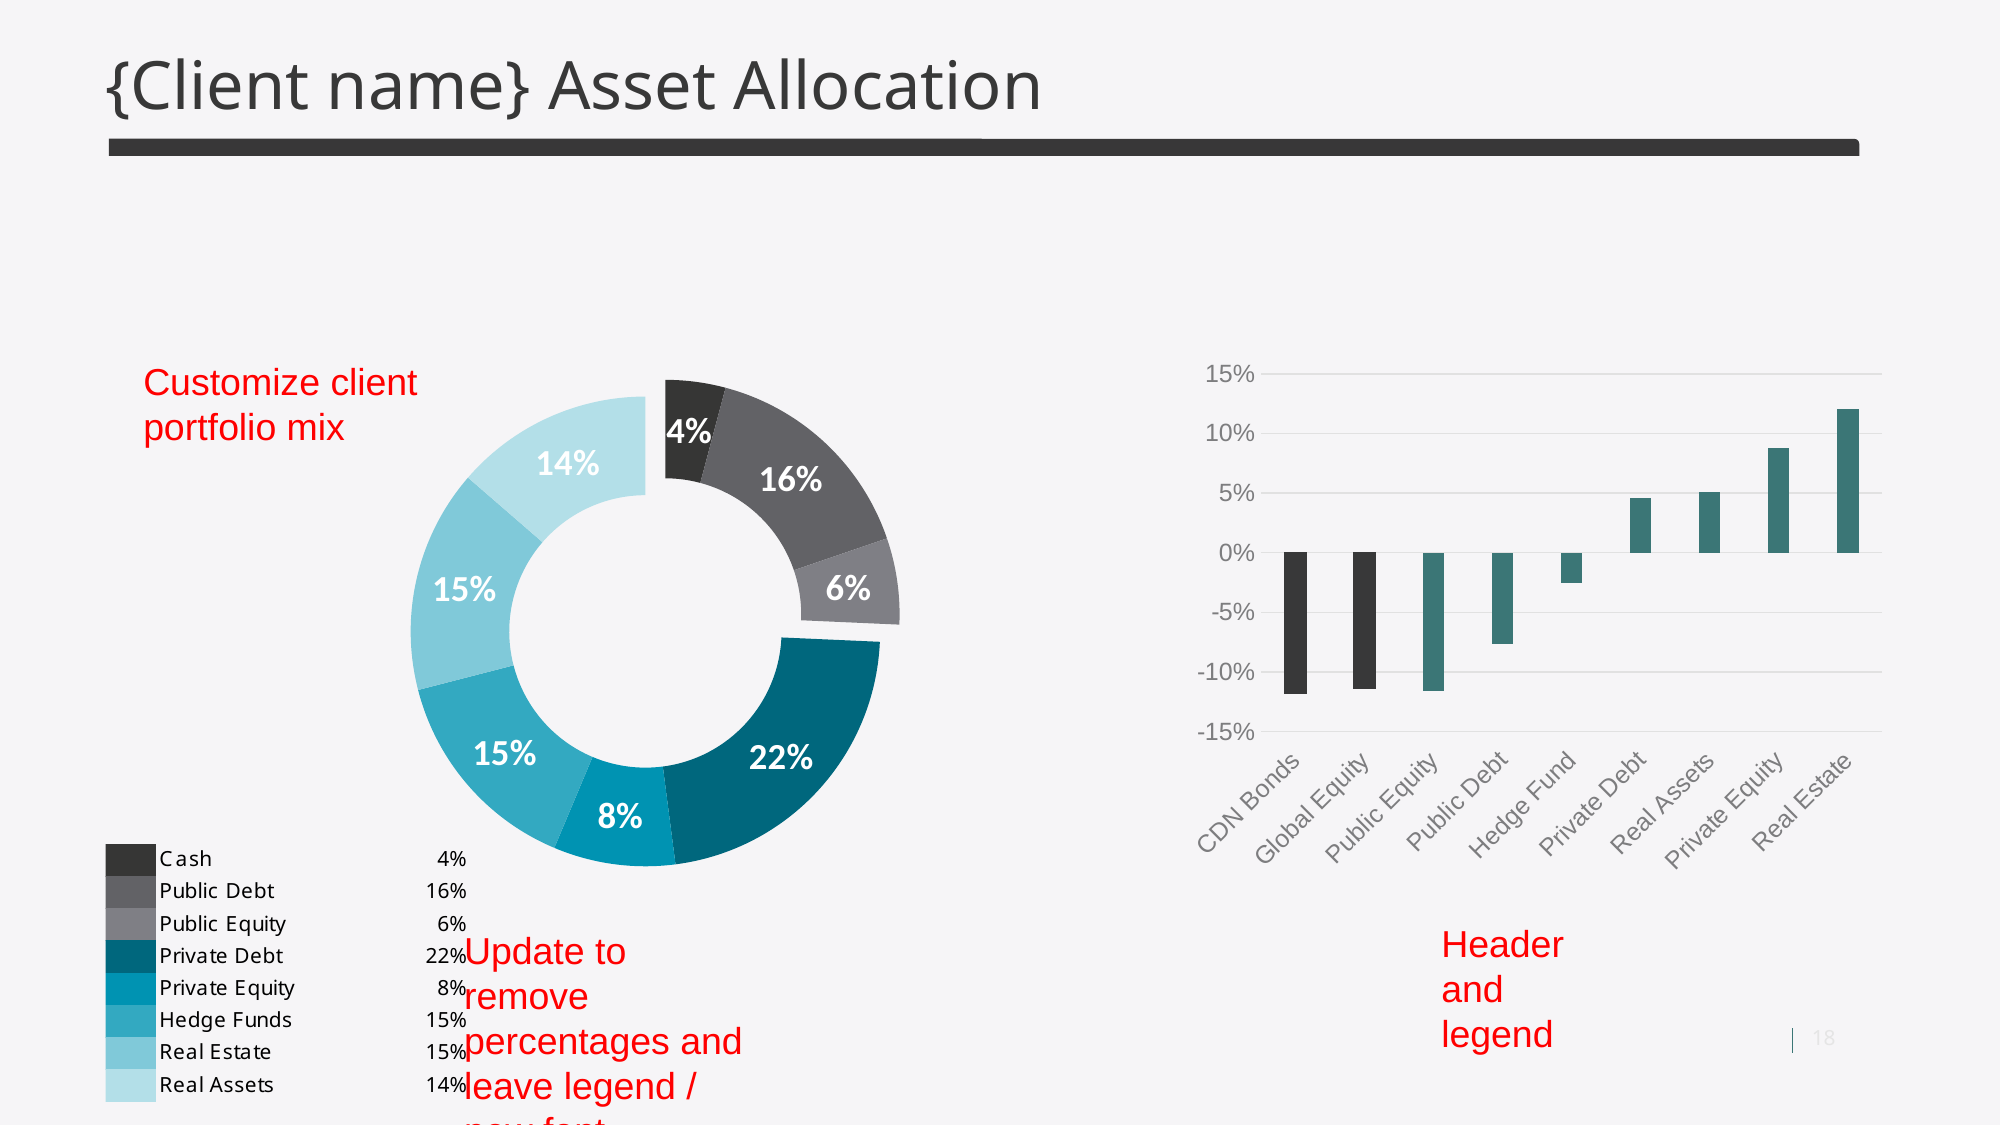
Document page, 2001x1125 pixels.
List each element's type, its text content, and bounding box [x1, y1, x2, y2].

chart [1176, 349, 1897, 886]
picture [104, 283, 1194, 1103]
text_box Update to remove percentages and leave legend / new font [449, 952, 771, 1125]
title {Client name} Asset Allocation [90, 47, 1815, 139]
text_box [108, 138, 1860, 156]
text_box Header and legend [1426, 912, 1603, 1063]
